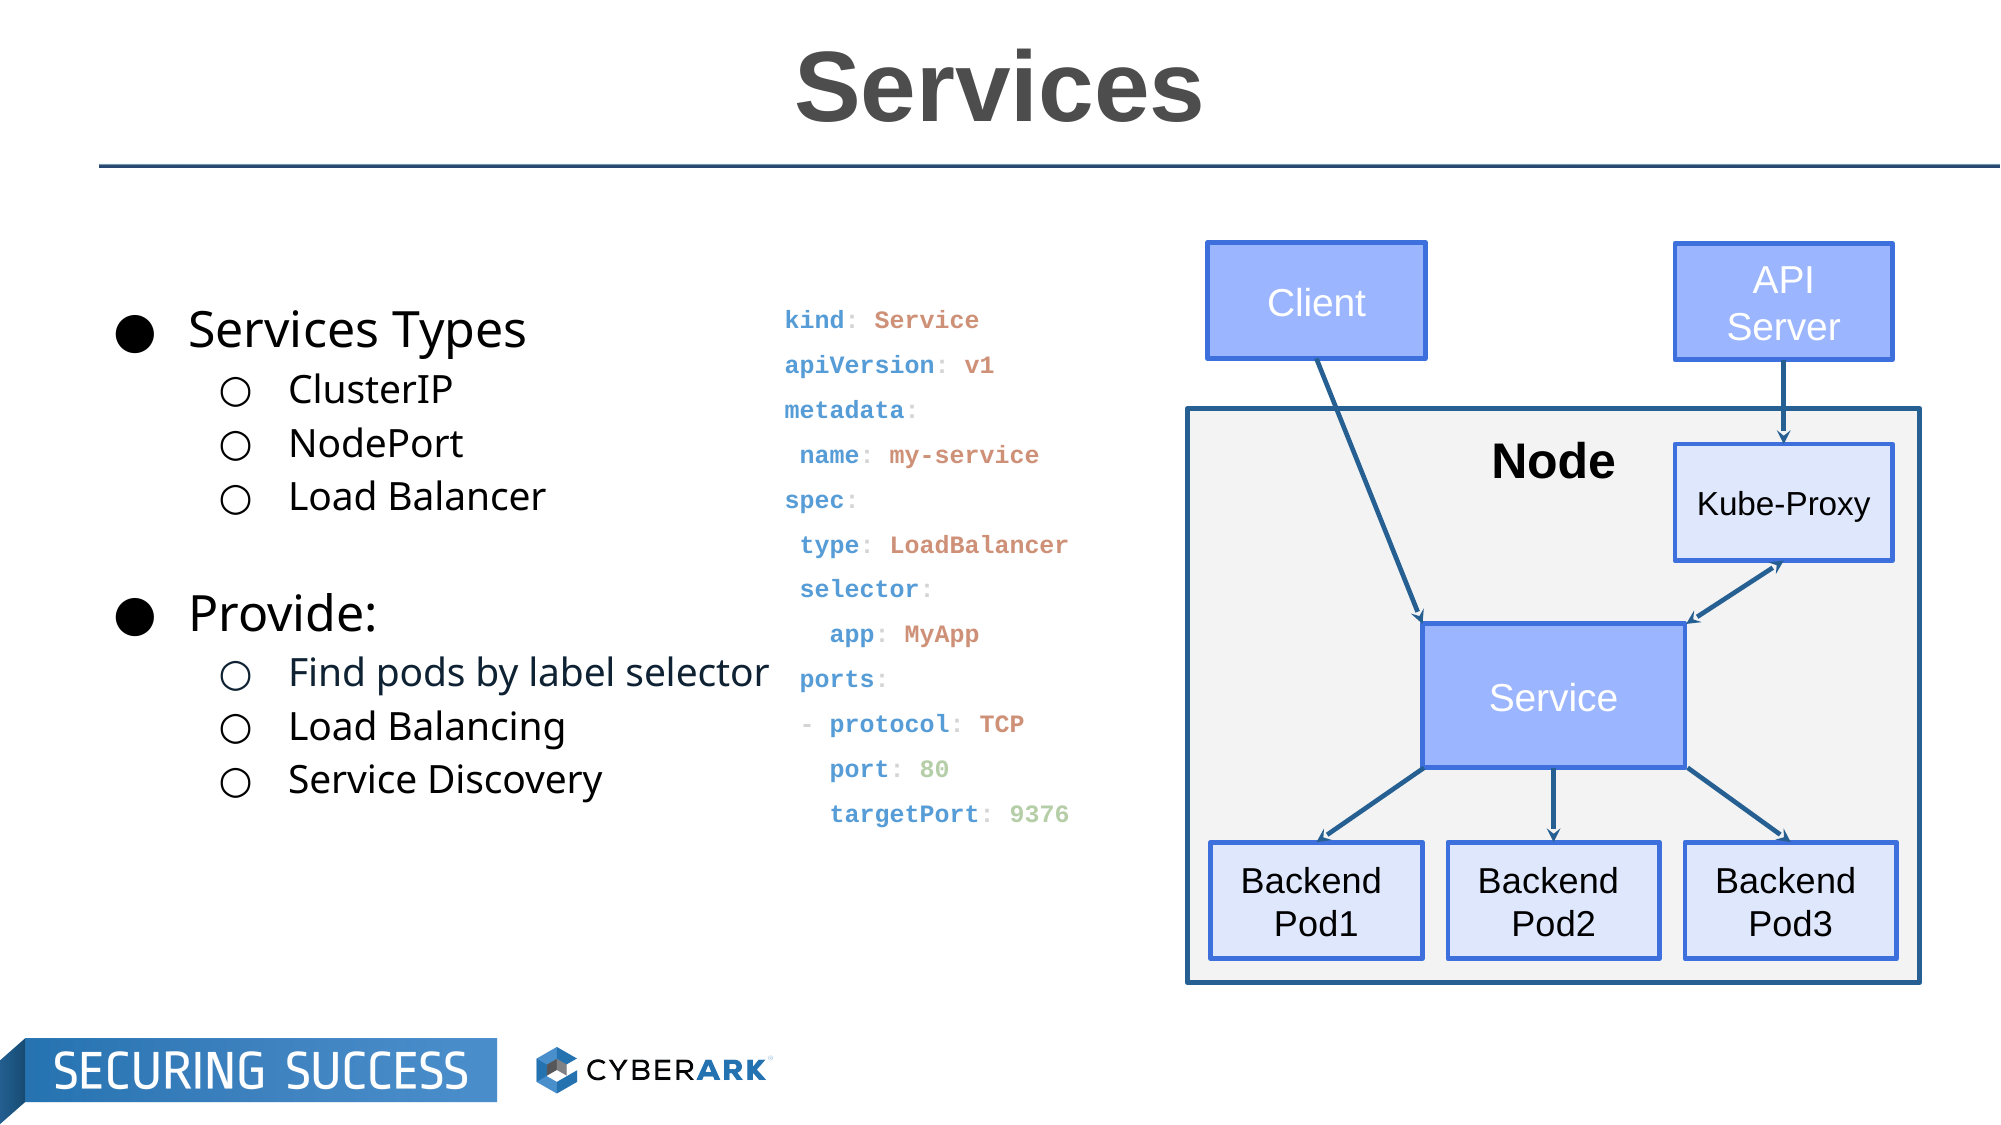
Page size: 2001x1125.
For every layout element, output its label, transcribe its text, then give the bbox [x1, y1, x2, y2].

picture [99, 163, 2000, 168]
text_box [1316, 358, 1423, 624]
list Services Types ClusterIP NodePort Load Balancer Provide: Find pods by label selector Load Balancing Service Discovery [68, 268, 796, 1000]
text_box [1316, 767, 1424, 843]
text_box Backend Pod1 [1210, 842, 1423, 959]
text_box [1687, 767, 1791, 843]
title Services [99, 0, 1900, 164]
text_box Client [1207, 242, 1426, 359]
text_box Service [1422, 623, 1686, 768]
text_box Backend Pod3 [1685, 842, 1897, 959]
picture [0, 1038, 773, 1125]
text_box kind: Service apiVersion: v1 metadata: name: my-service spec: type: LoadBalancer selector: app: MyApp ports: - protocol: TCP port: 80 targetPort: 9376 [764, 268, 1173, 799]
text_box Kube-Proxy [1674, 444, 1893, 561]
text_box Node [1187, 408, 1920, 983]
text_box API Server [1674, 243, 1893, 360]
text_box Backend Pod2 [1447, 842, 1660, 959]
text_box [1686, 560, 1784, 624]
